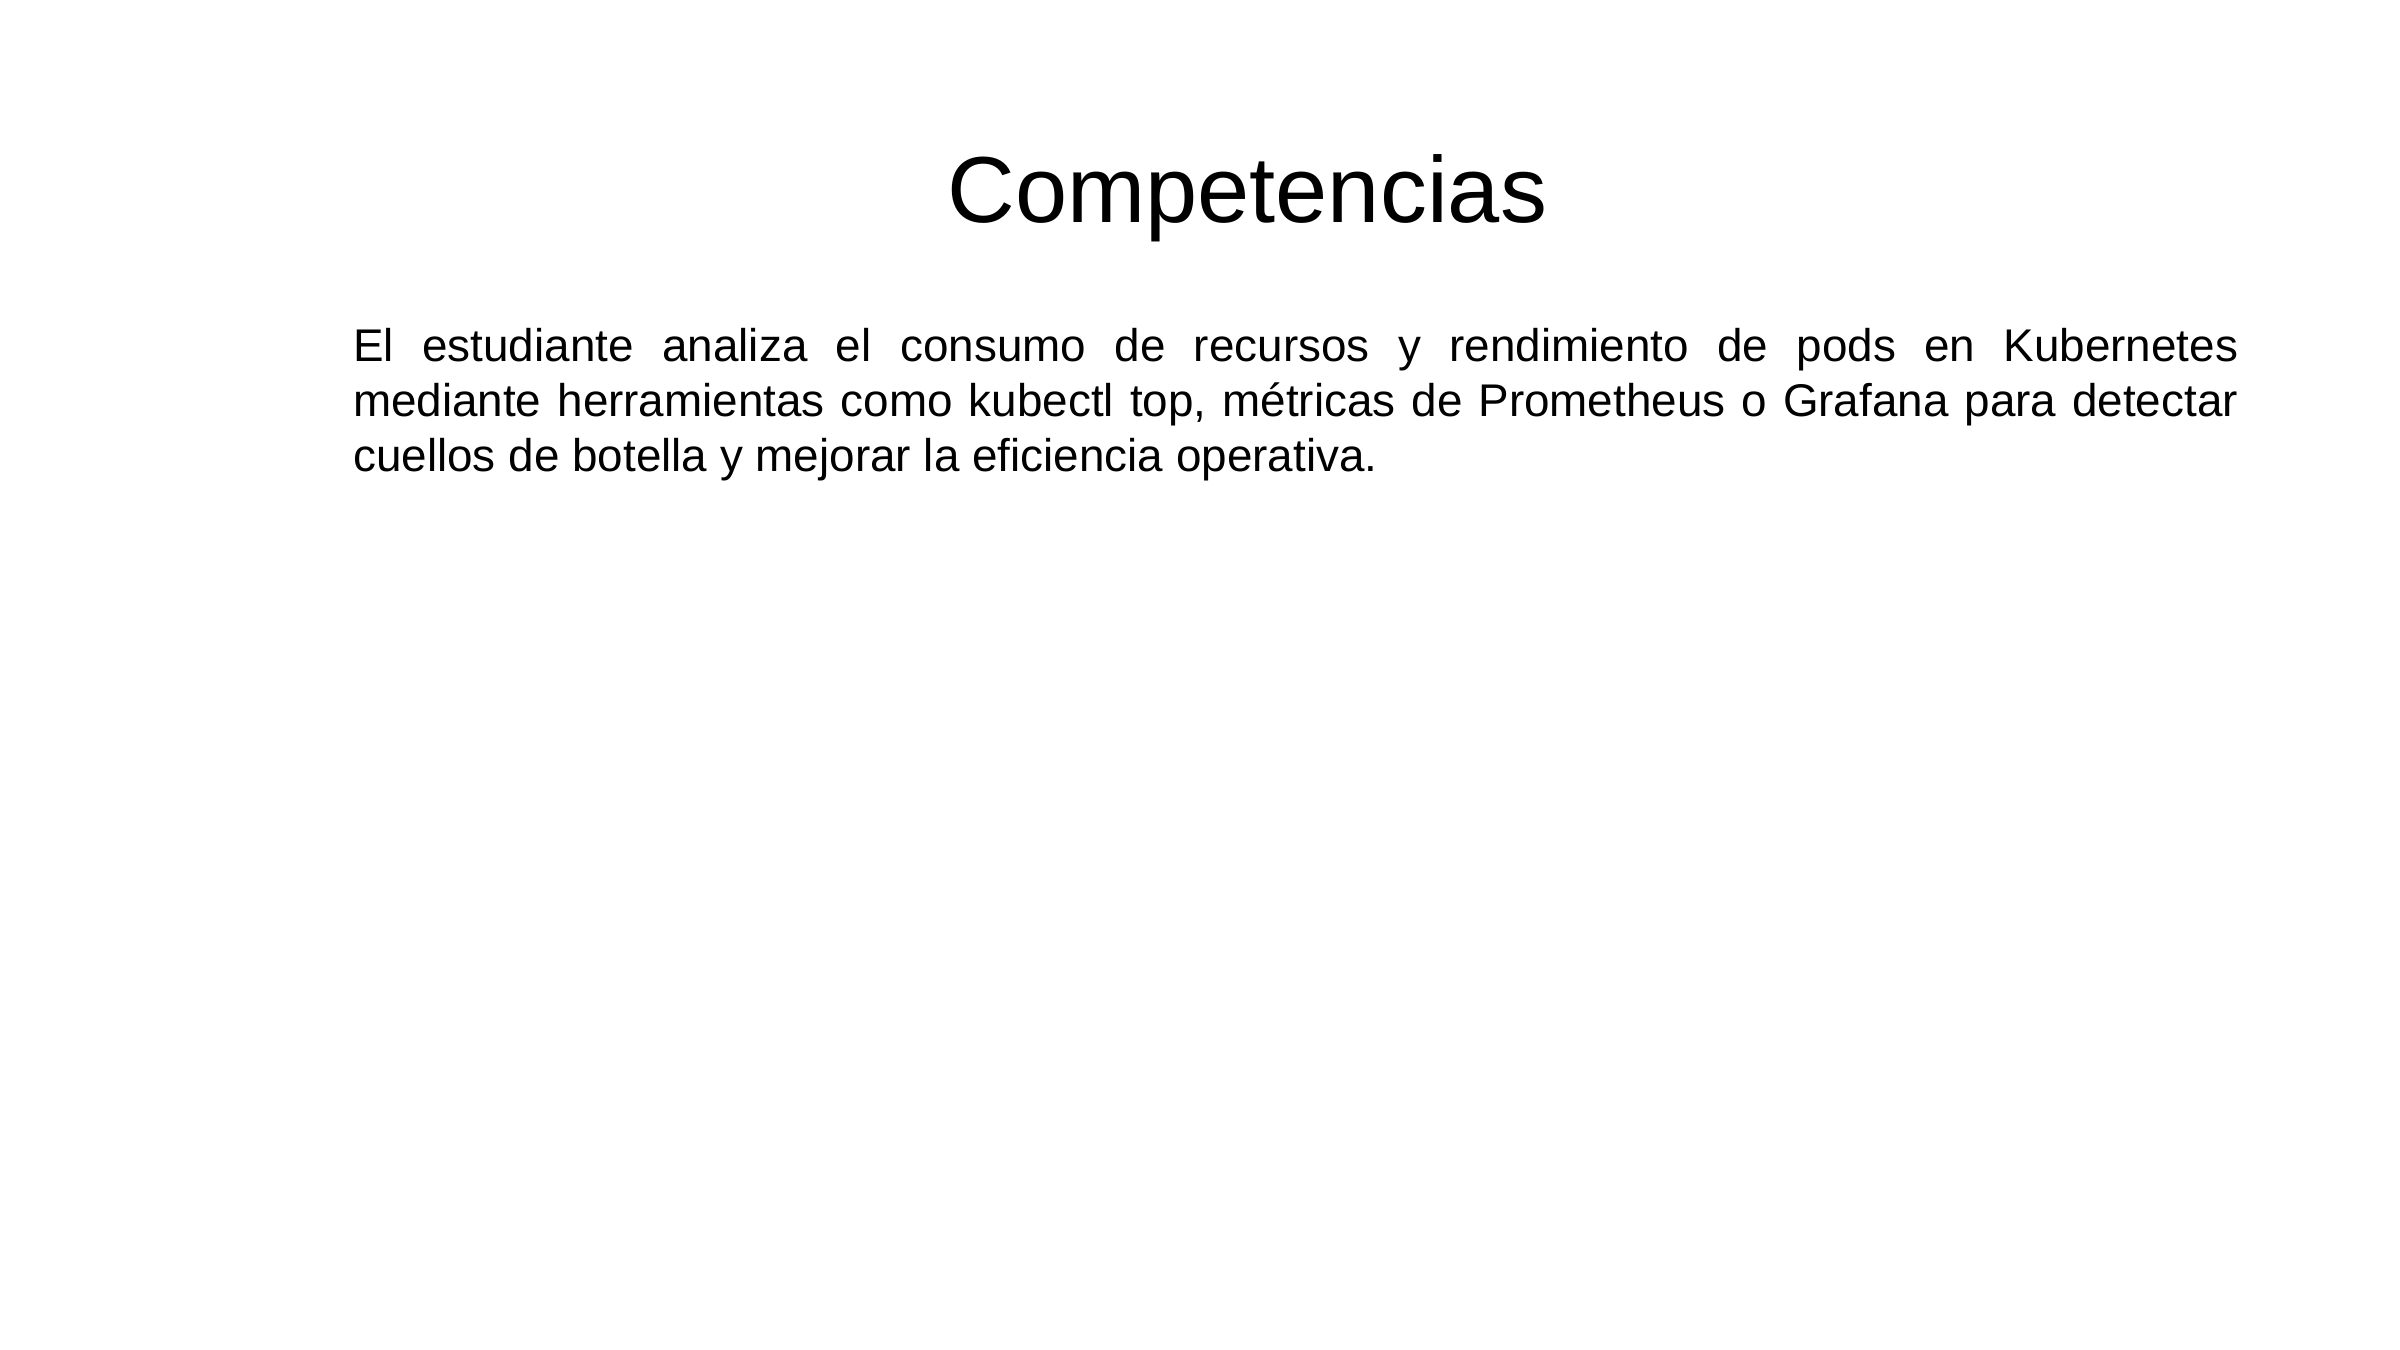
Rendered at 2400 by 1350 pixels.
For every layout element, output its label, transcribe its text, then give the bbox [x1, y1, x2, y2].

text_box El estudiante analiza el consumo de recursos y rendimiento de pods en Kubernetes mediante herramientas como kubectl top, métricas de Prometheus o Grafana para detectar cuellos de botella y mejorar la eficiencia operativa. [329, 292, 2264, 505]
title Competencias [923, 104, 1602, 277]
